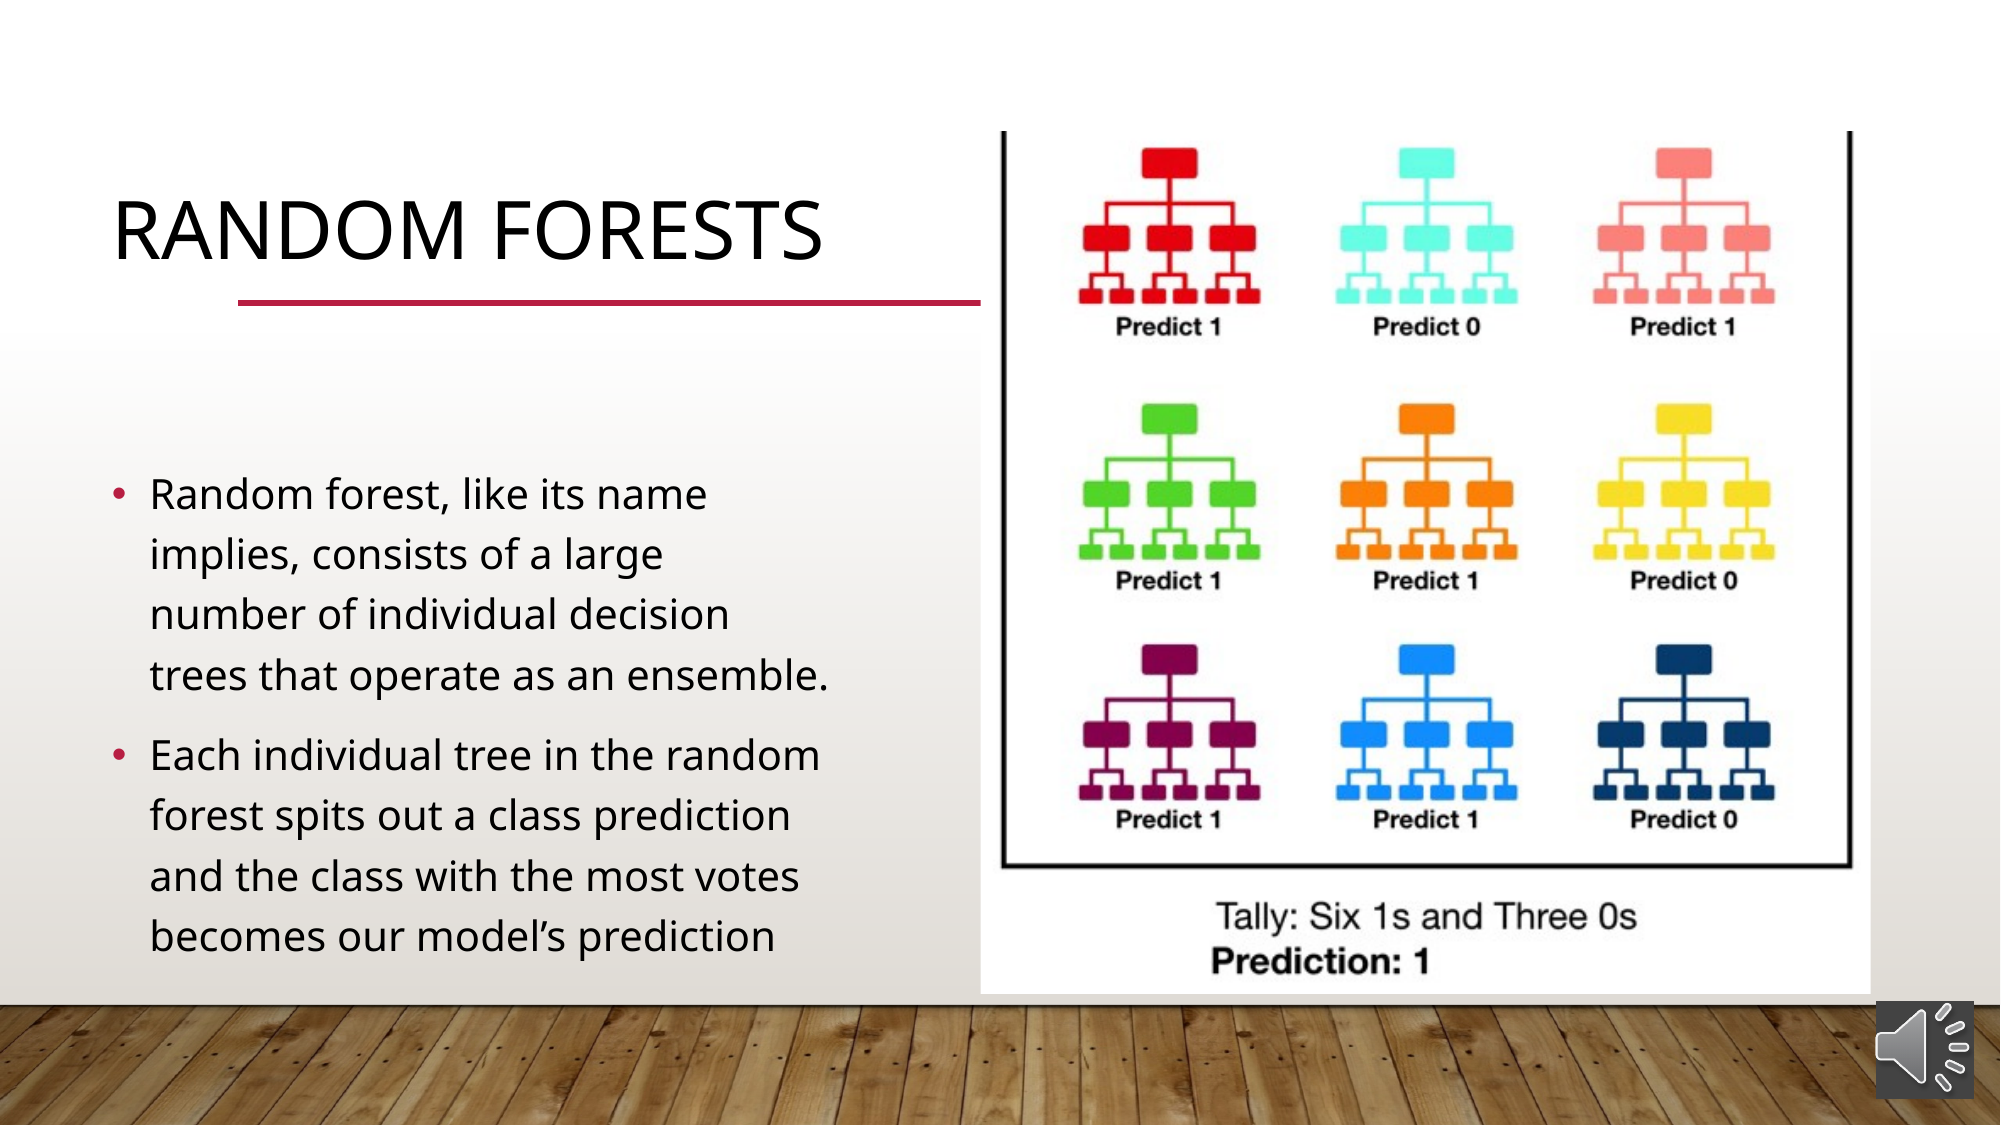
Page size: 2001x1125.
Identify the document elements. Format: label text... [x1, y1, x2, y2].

title Random Forests [96, 140, 845, 326]
picture [980, 130, 1871, 995]
list Random forest, like its name implies, consists of a large number of individual decision trees that operate as an ensemble. Each individual tree in the random forest spits out a class prediction and the class with the most votes becomes our model’s prediction [96, 382, 845, 1036]
picture [0, 999, 2000, 1125]
